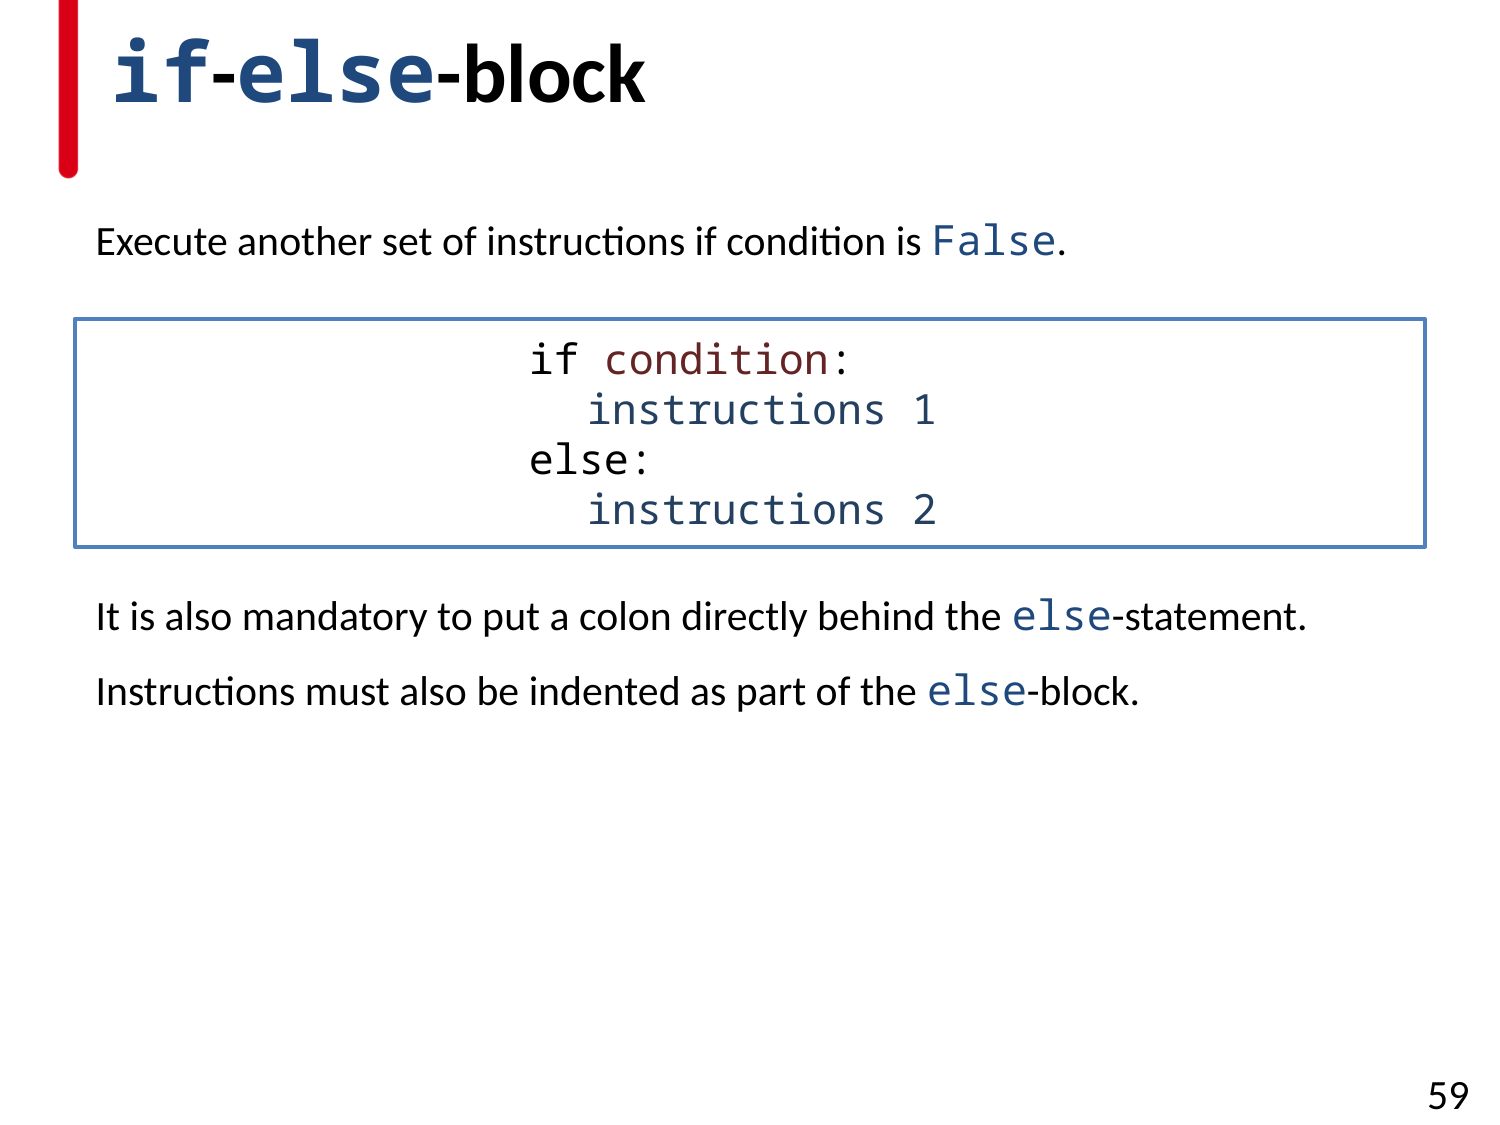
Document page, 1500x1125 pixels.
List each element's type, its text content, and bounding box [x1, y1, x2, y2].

text_box if condition: instructions 1 else: instructions 2 [73, 317, 1427, 549]
picture [57, 0, 81, 200]
title if-else-block [96, 0, 1500, 138]
list Execute another set of instructions if condition is False. It is also mandatory to put a colon directly behind the else-statement. Instructions must also be indented as part of the else-block. [80, 206, 1470, 701]
